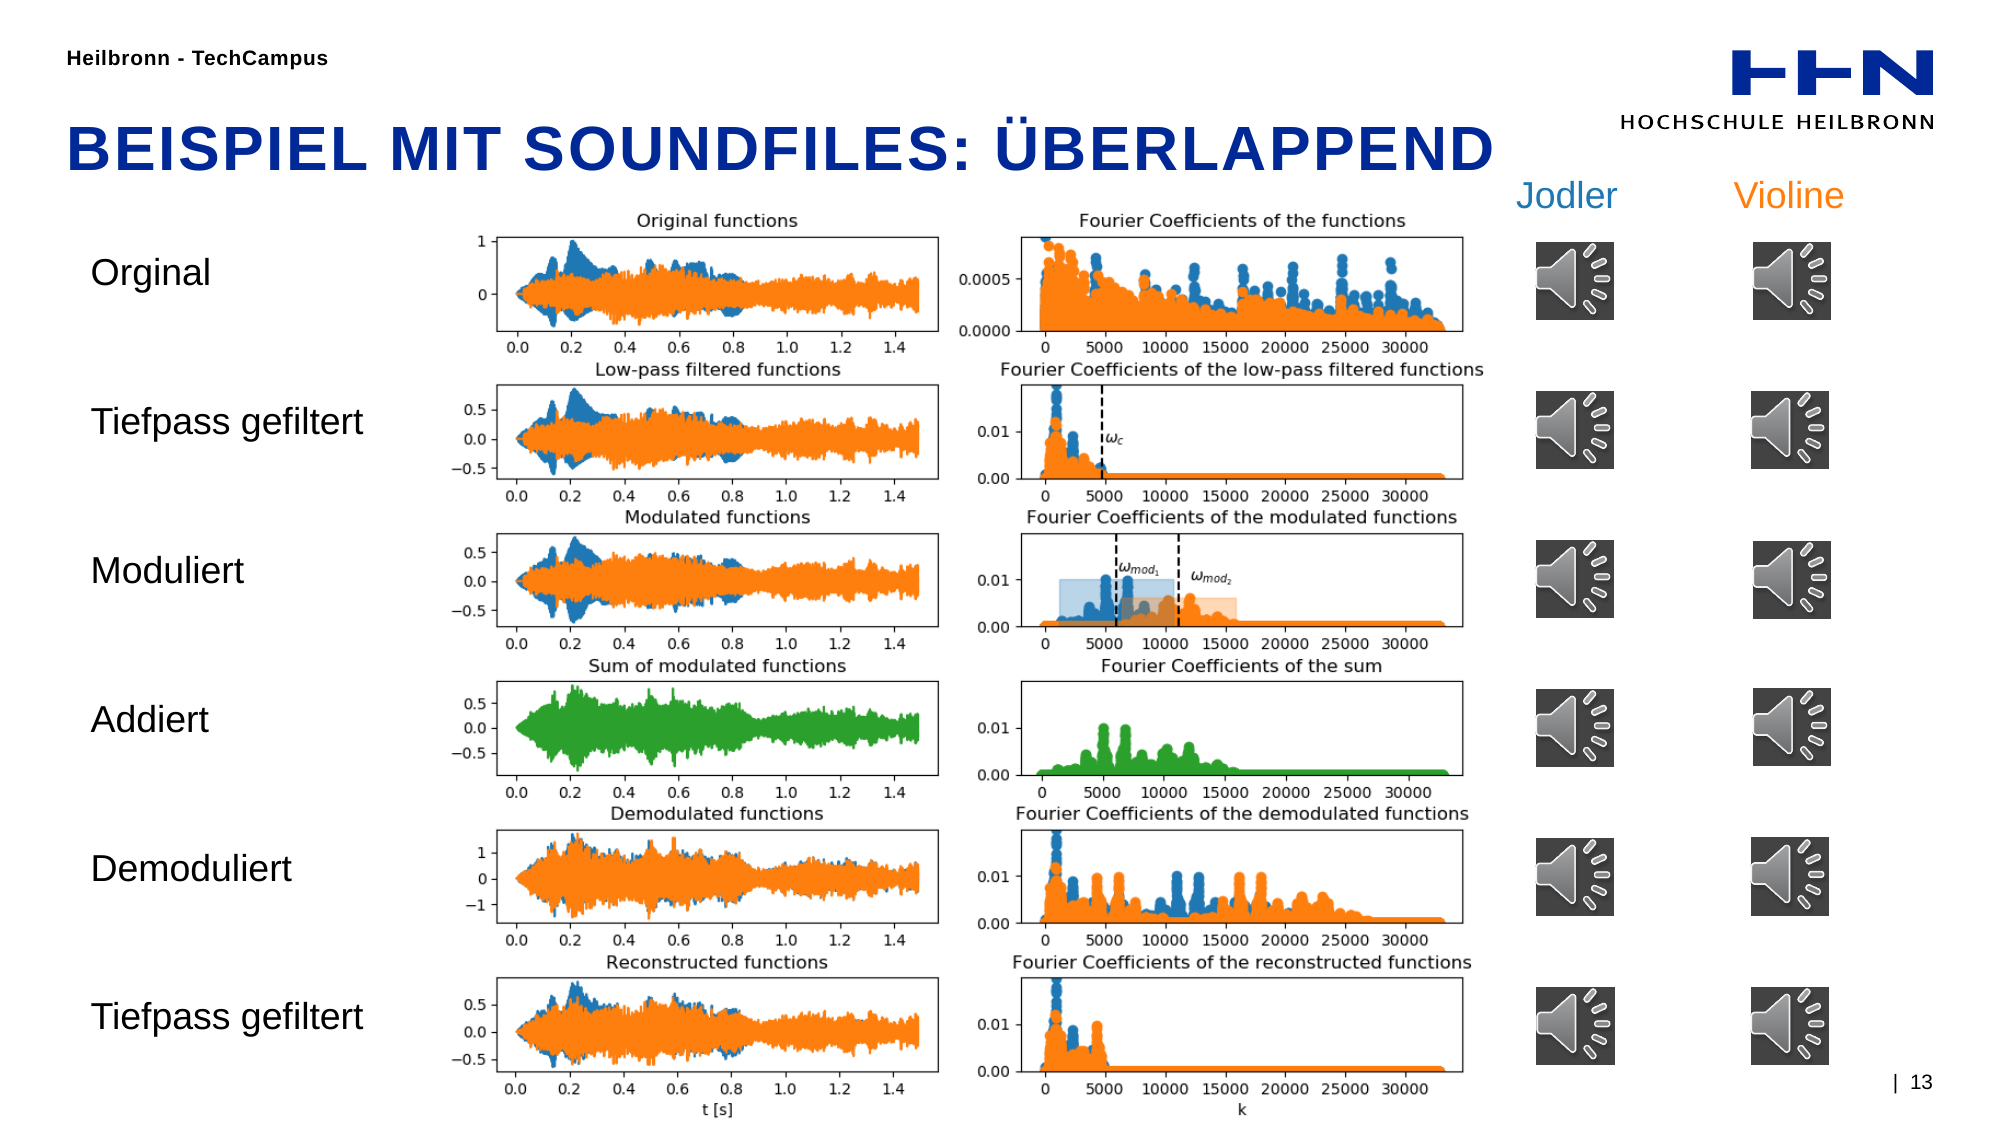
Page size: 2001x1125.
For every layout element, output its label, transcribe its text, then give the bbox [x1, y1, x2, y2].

picture [1749, 836, 1830, 917]
text_box [1527, 193, 2000, 1125]
picture [1752, 687, 1832, 768]
picture [1749, 986, 1830, 1067]
text_box Tiefpass gefiltert [75, 389, 434, 450]
text_box Orginal [75, 241, 434, 301]
picture [1752, 539, 1832, 620]
picture [1535, 986, 1616, 1067]
picture [1749, 389, 1830, 470]
title Beispiel mit Soundfiles: ÜBerlappend [66, 113, 1934, 171]
picture [1534, 687, 1615, 768]
text_box Tiefpass gefiltert [75, 984, 434, 1044]
text_box Moduliert [75, 538, 434, 599]
picture [1752, 240, 1832, 321]
picture [1534, 836, 1615, 917]
text_box Jodler Violine [1501, 163, 1885, 224]
text_box Demoduliert [75, 836, 434, 897]
picture [434, 204, 1527, 1125]
slide_number | 13 [1621, 1068, 1933, 1105]
picture [1534, 538, 1615, 619]
slide_number Heilbronn - TechCampus [66, 45, 1277, 81]
picture [1534, 389, 1615, 470]
text_box [0, 193, 1501, 1125]
text_box Addiert [75, 687, 434, 748]
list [1534, 240, 1615, 321]
